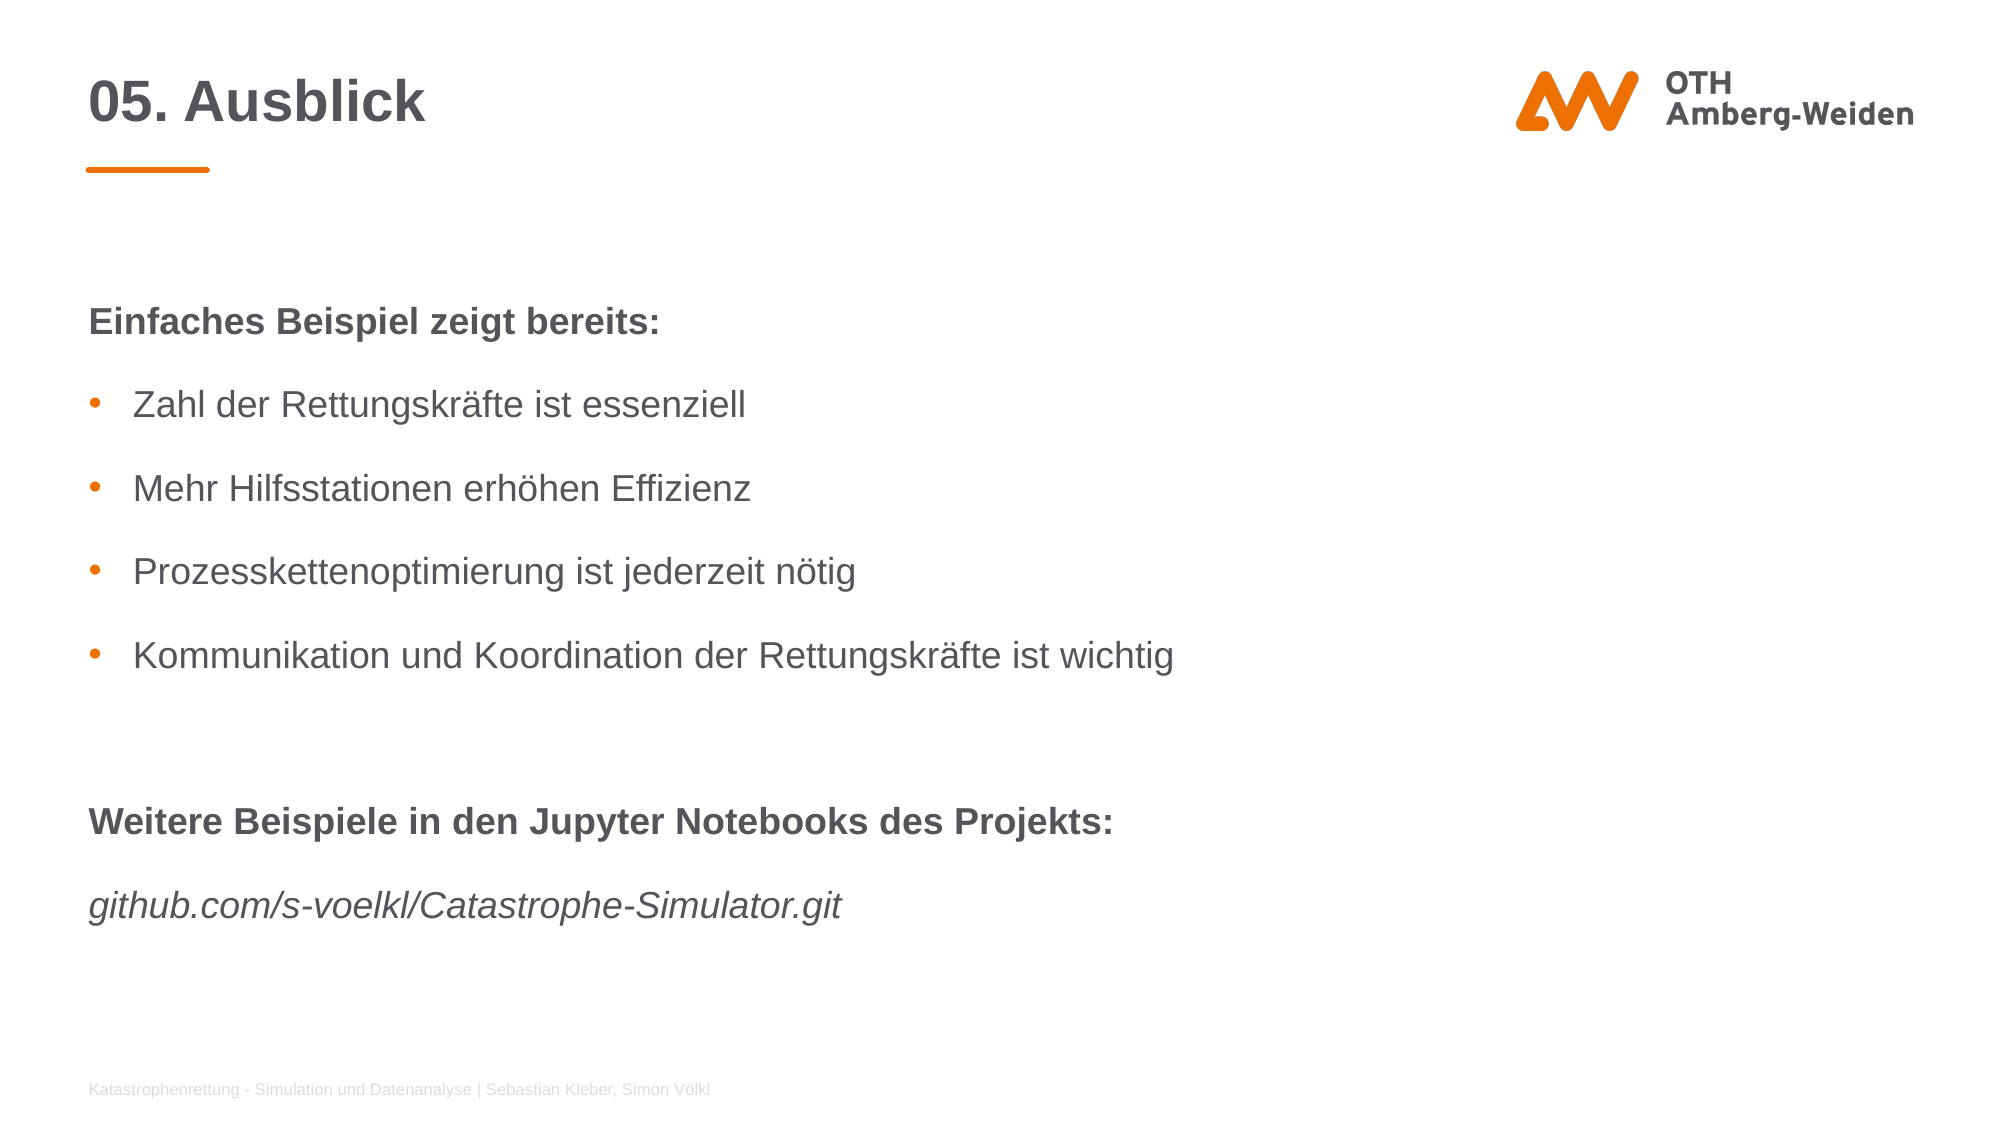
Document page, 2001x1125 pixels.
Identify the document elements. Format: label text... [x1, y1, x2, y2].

footer Katastrophenrettung - Simulation und Datenanalyse | Sebastian Kleber, Simon Völkl [88, 1065, 1329, 1113]
picture [1490, 41, 1941, 160]
title 05. Ausblick [88, 70, 1445, 130]
list Einfaches Beispiel zeigt bereits: Zahl der Rettungskräfte ist essenziell Mehr Hilfsstationen erhöhen Effizienz Prozesskettenoptimierung ist jederzeit nötig Kommunikation und Koordination der Rettungskräfte ist wichtig Weitere Beispiele in den Jupyter Notebooks des Projekts: github.com/s-voelkl/Catastrophe-Simulator.git [88, 283, 1912, 963]
